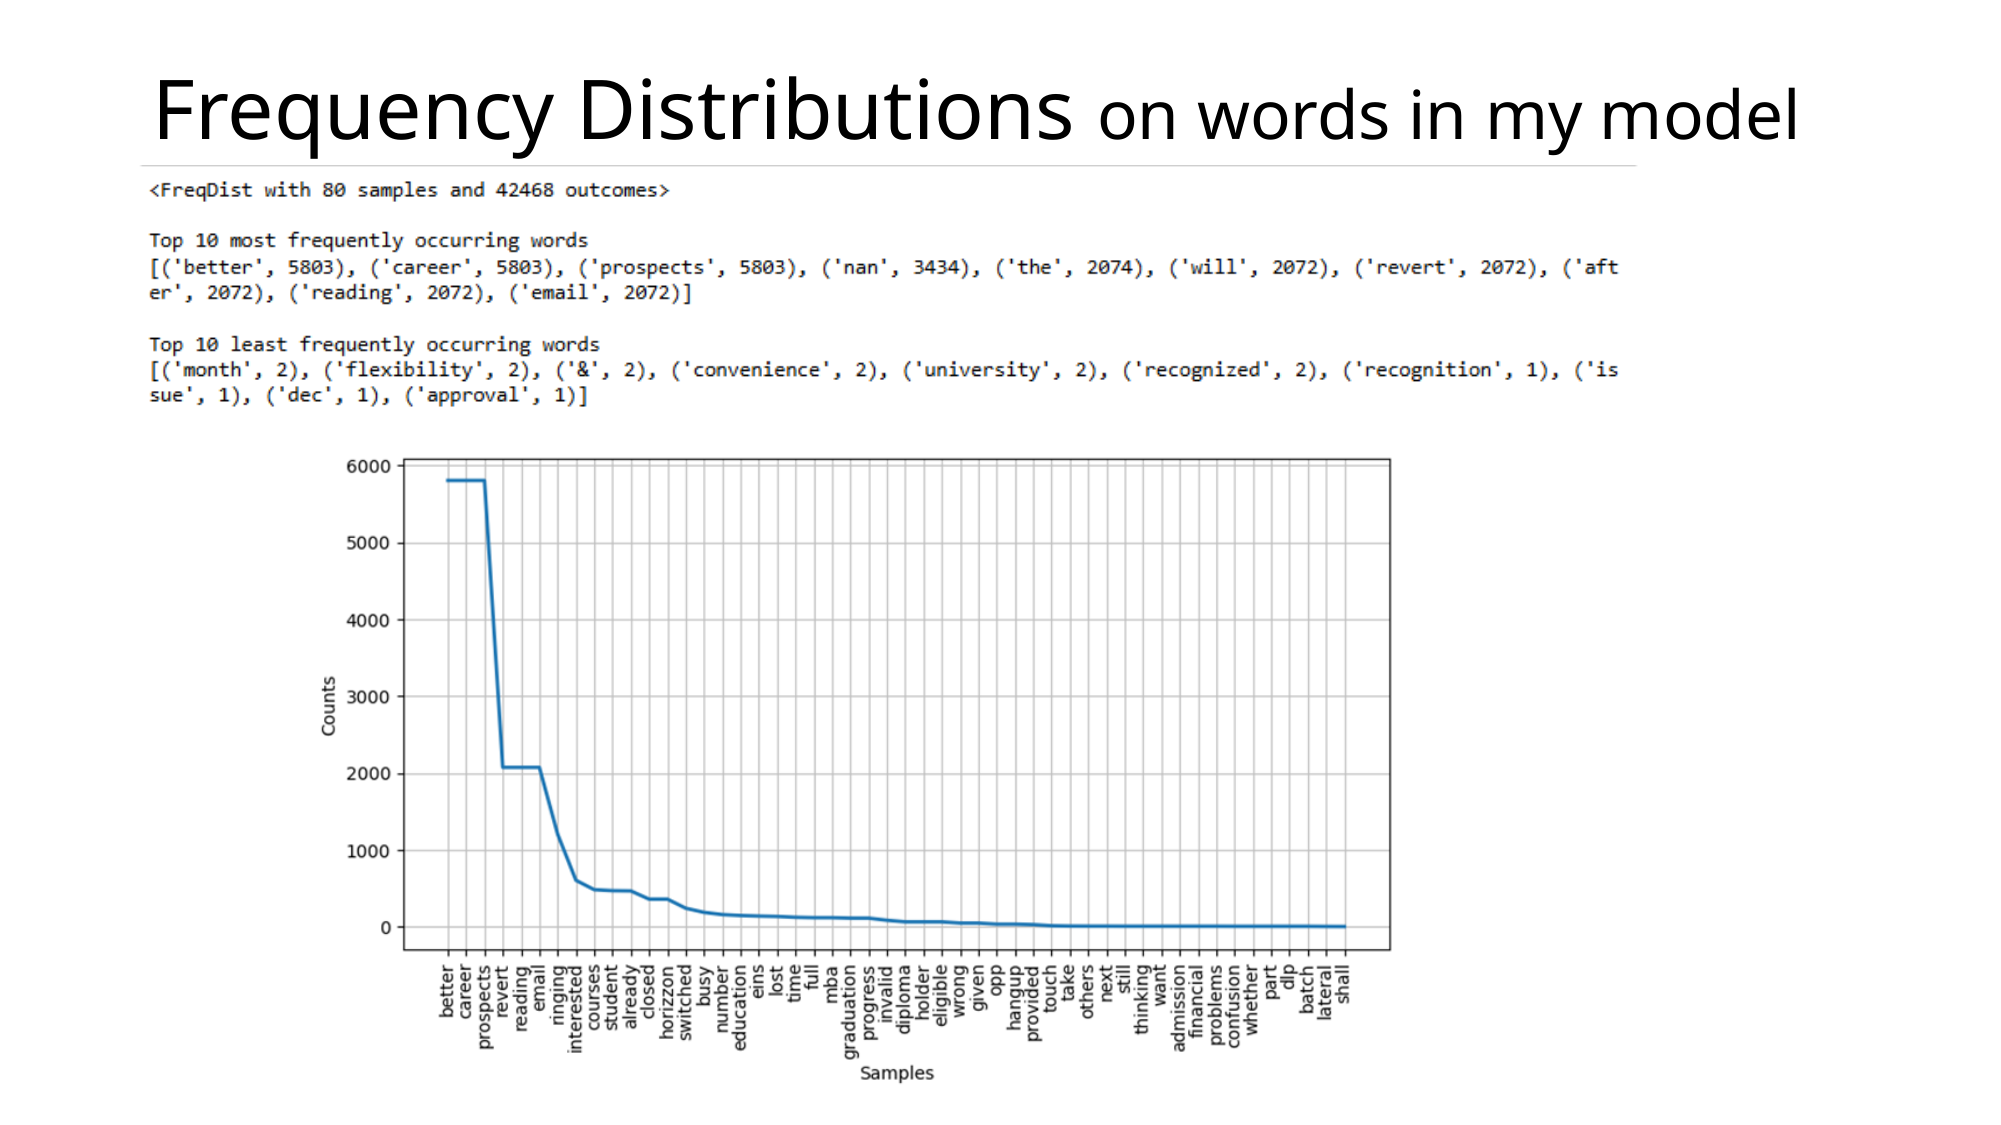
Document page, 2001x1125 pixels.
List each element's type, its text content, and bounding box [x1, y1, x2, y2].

picture [308, 446, 1402, 1096]
picture [137, 165, 1642, 427]
title Frequency Distributions on words in my model [137, 59, 1863, 166]
